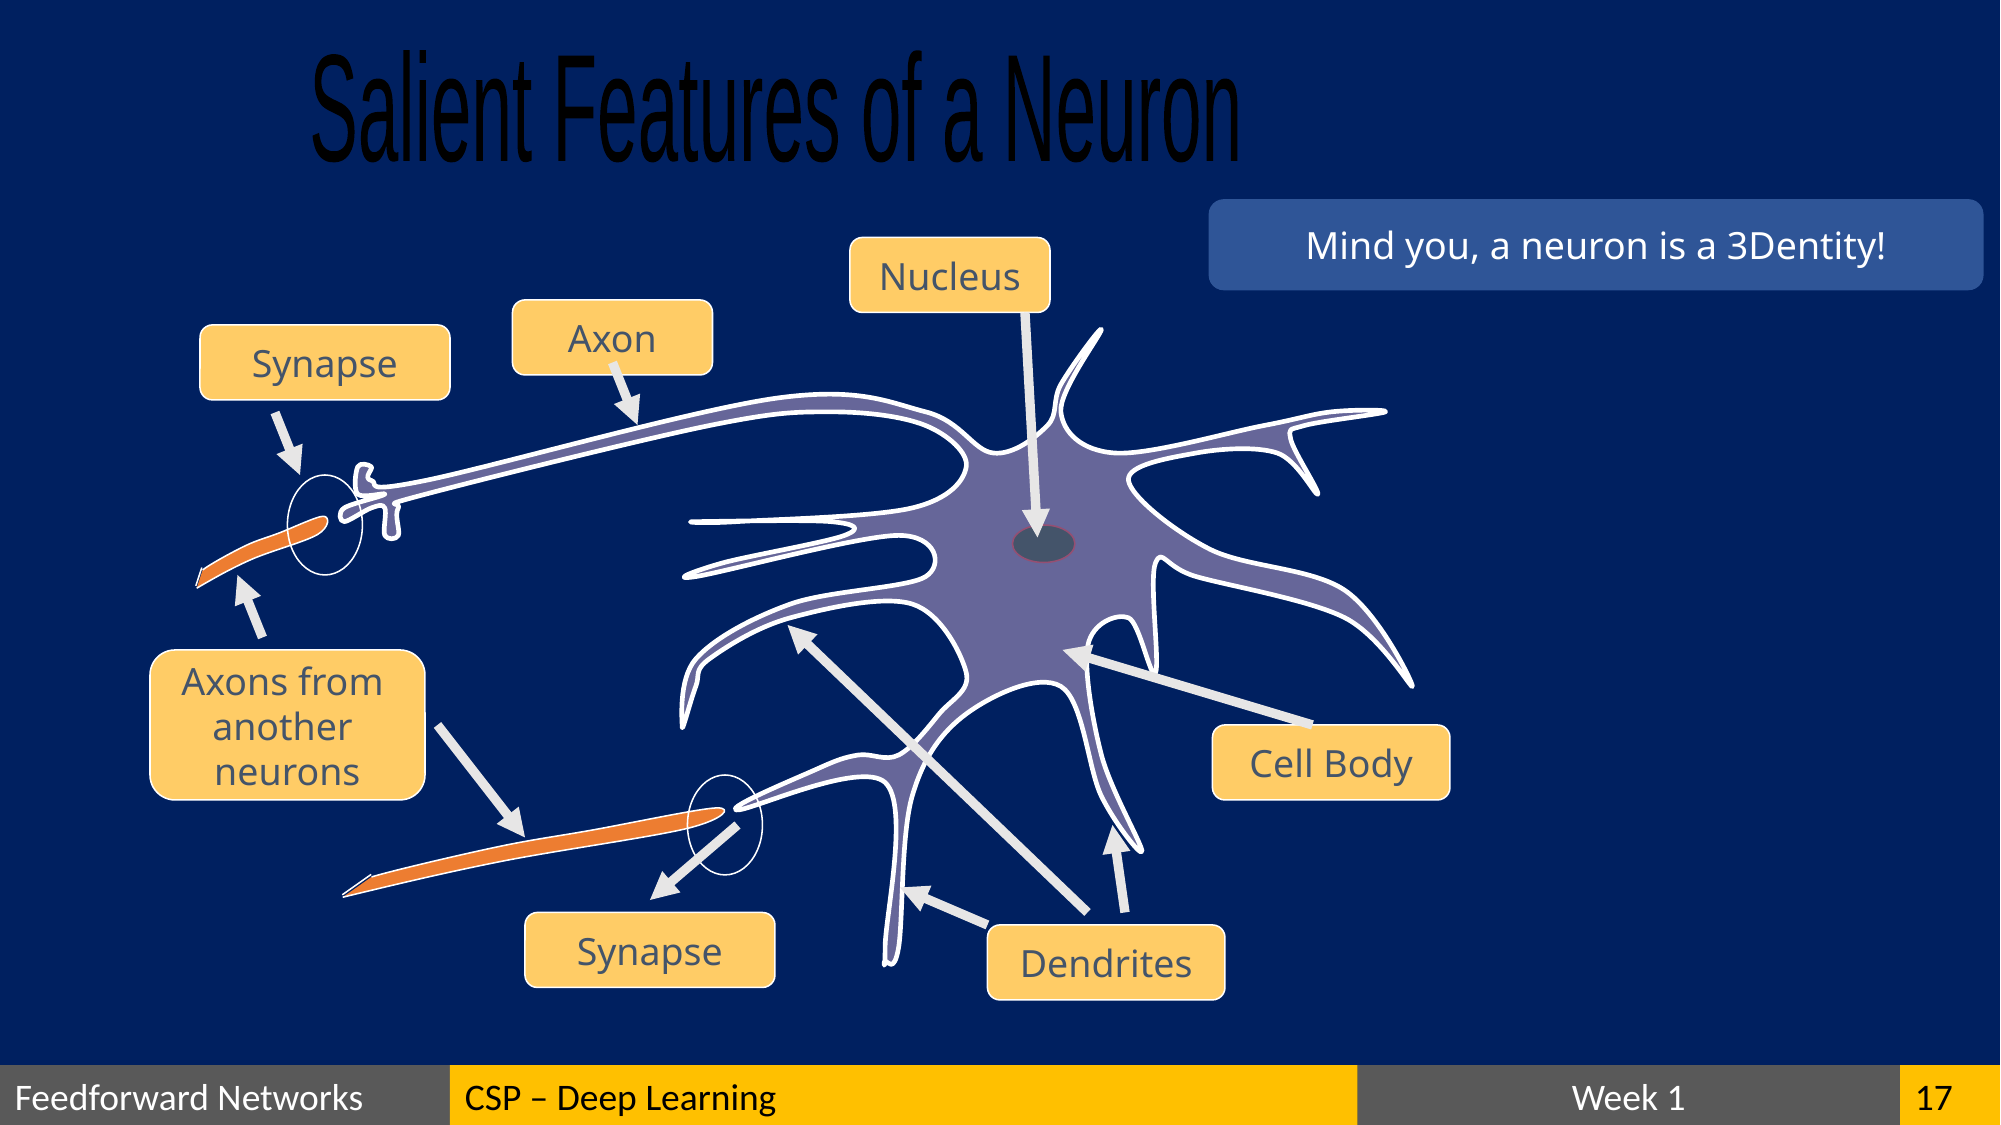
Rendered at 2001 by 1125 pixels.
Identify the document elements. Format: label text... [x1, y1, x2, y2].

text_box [337, 324, 1413, 977]
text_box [187, 537, 338, 563]
text_box Nucleus [849, 237, 1051, 313]
text_box [300, 563, 337, 575]
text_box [337, 837, 738, 863]
text_box Synapse [525, 977, 775, 988]
text_box Cell Body [1413, 724, 1450, 800]
text_box Mind you, a neuron is a 3Dentity! [1208, 199, 1984, 291]
text_box Axons from another neurons [150, 649, 337, 800]
text_box [287, 474, 337, 537]
text_box Axon [512, 299, 713, 324]
text_box [236, 574, 263, 638]
text_box Synapse [199, 324, 337, 400]
text_box [274, 412, 302, 475]
text_box Dendrites [987, 977, 1225, 1000]
